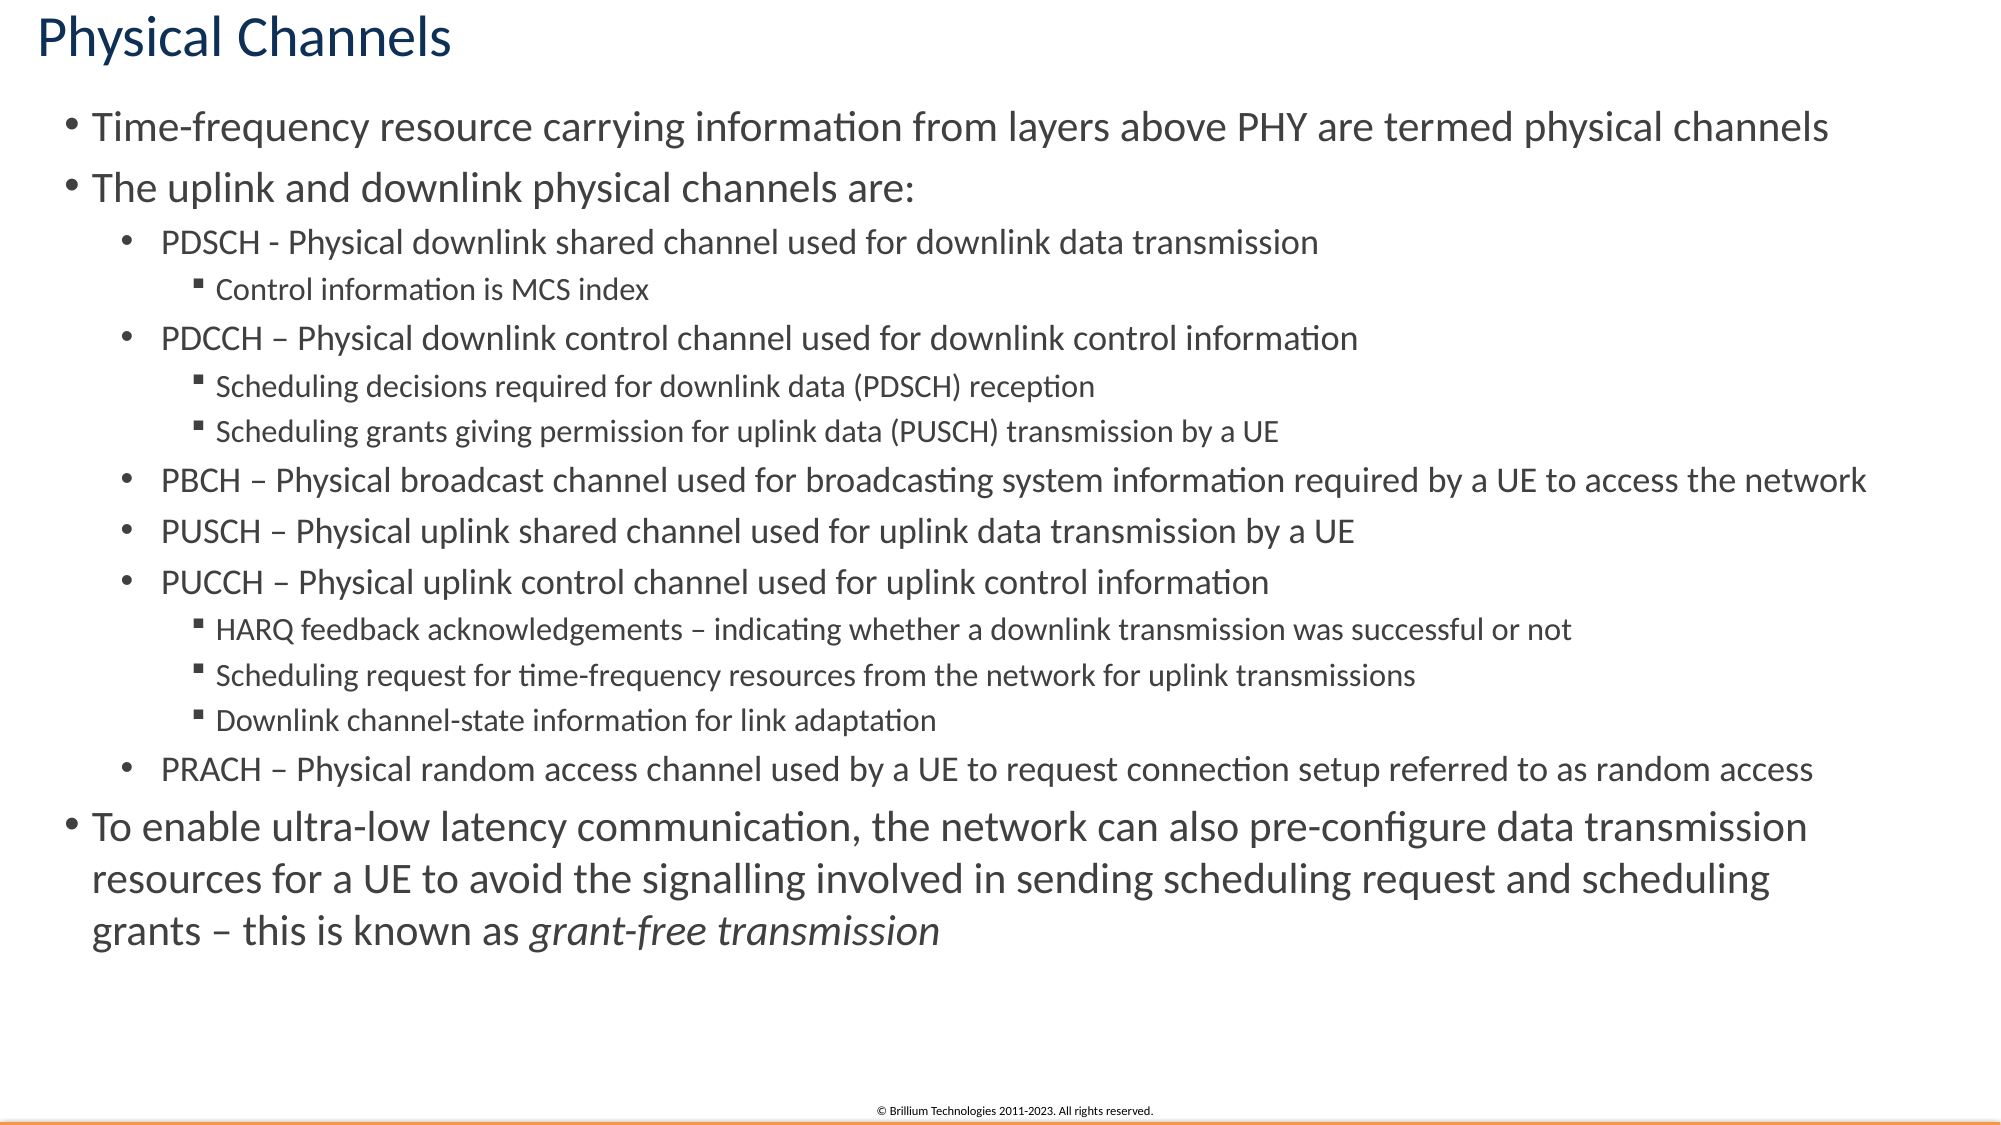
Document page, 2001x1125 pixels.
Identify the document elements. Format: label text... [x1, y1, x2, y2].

list Time-frequency resource carrying information from layers above PHY are termed physical channels The uplink and downlink physical channels are: PDSCH - Physical downlink shared channel used for downlink data transmission Control information is MCS index PDCCH – Physical downlink control channel used for downlink control information Scheduling decisions required for downlink data (PDSCH) reception Scheduling grants giving permission for uplink data (PUSCH) transmission by a UE PBCH – Physical broadcast channel used for broadcasting system information required by a UE to access the network PUSCH – Physical uplink shared channel used for uplink data transmission by a UE PUCCH – Physical uplink control channel used for uplink control information HARQ feedback acknowledgements – indicating whether a downlink transmission was successful or not Scheduling request for time-frequency resources from the network for uplink transmissions Downlink channel-state information for link adaptation PRACH – Physical random access channel used by a UE to request connection setup referred to as random access To enable ultra-low latency communication, the network can also pre-configure data transmission resources for a UE to avoid the signalling involved in sending scheduling request and scheduling grants – this is known as grant-free transmission [35, 90, 1900, 1067]
title Physical Channels [22, 0, 1900, 66]
